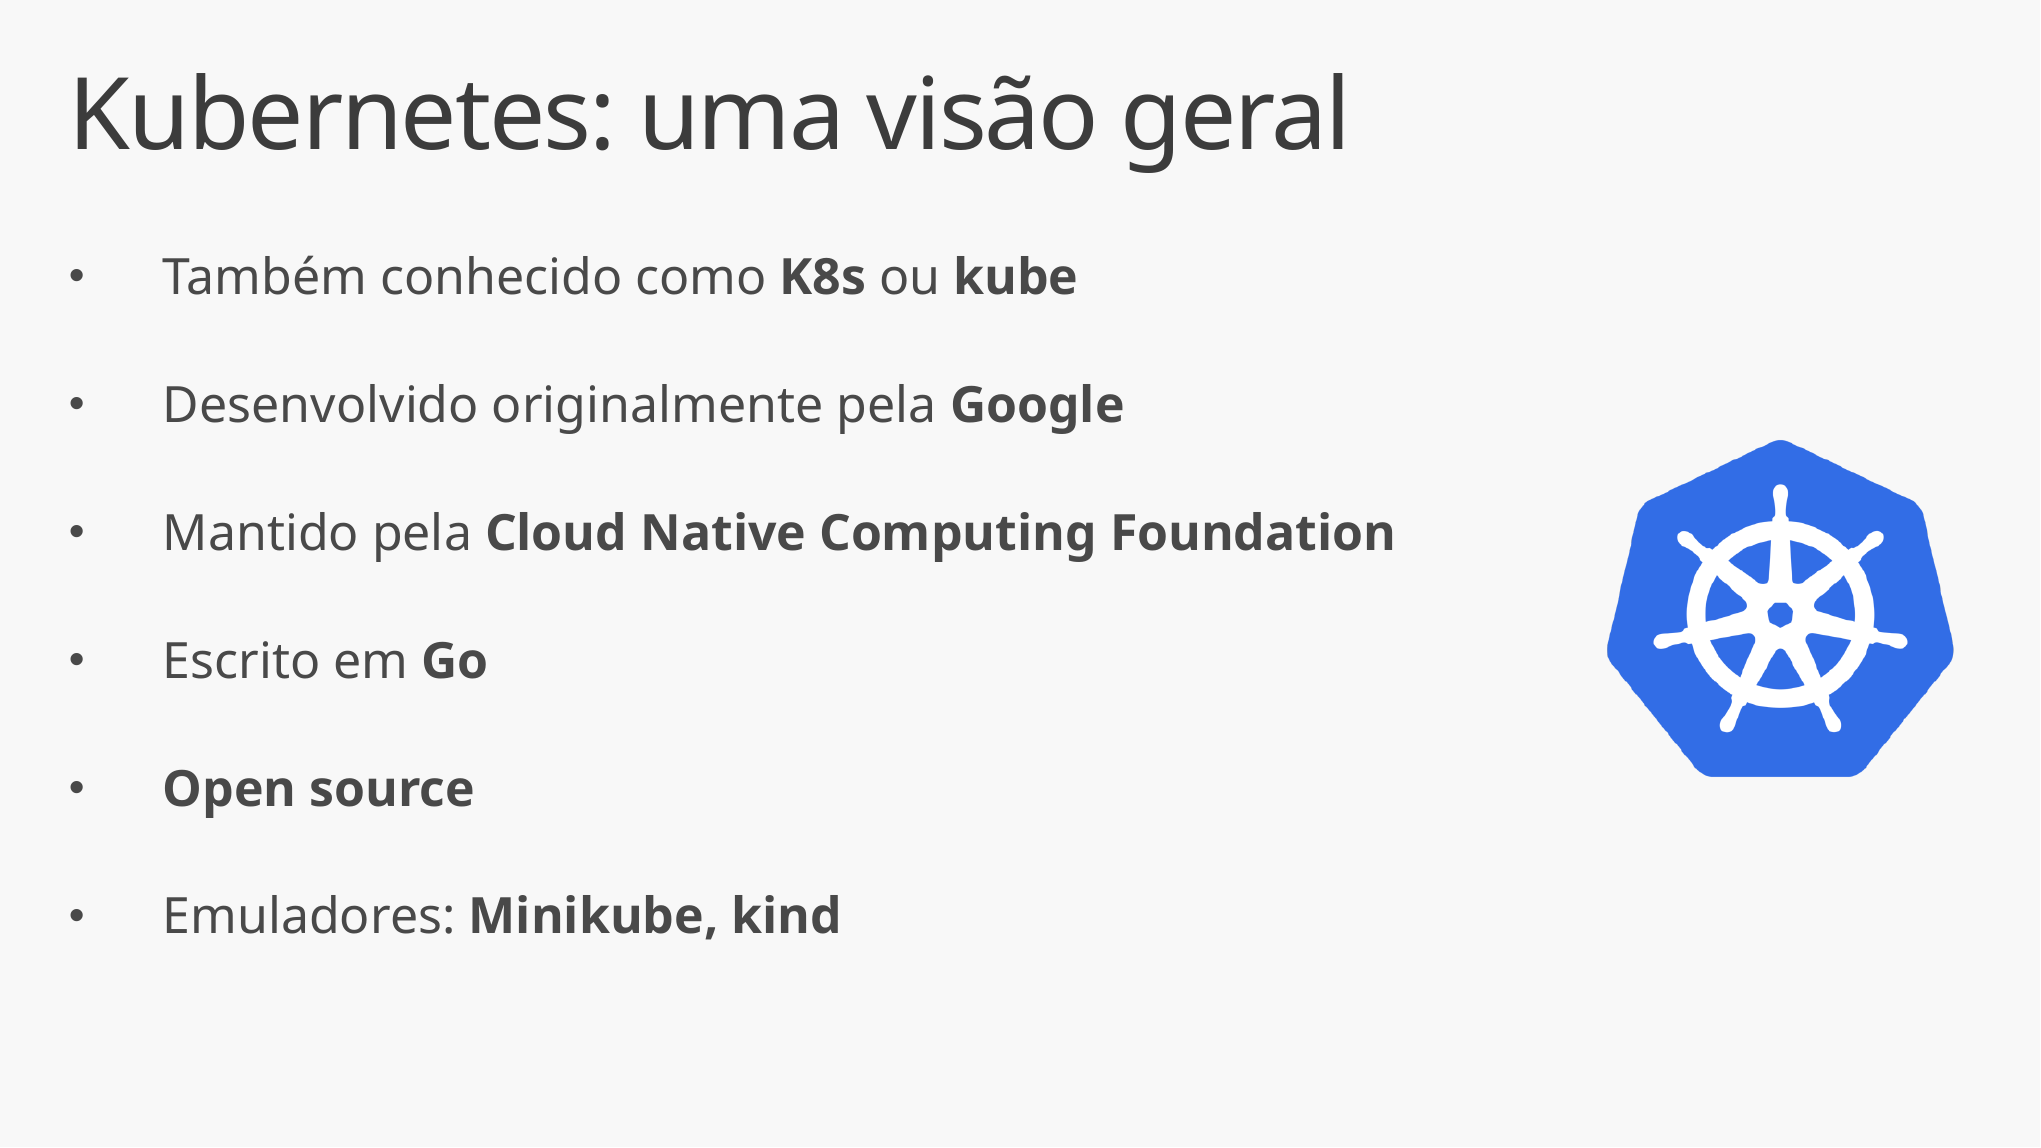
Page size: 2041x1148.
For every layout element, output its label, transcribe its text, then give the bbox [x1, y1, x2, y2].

list Também conhecido como K8s ou kube Desenvolvido originalmente pela Google Mantido pela Cloud Native Computing Foundation Escrito em Go Open source Emuladores: Minikube, kind [45, 236, 1621, 988]
title Kubernetes: uma visão geral [45, 48, 1996, 199]
picture [1594, 423, 1965, 794]
